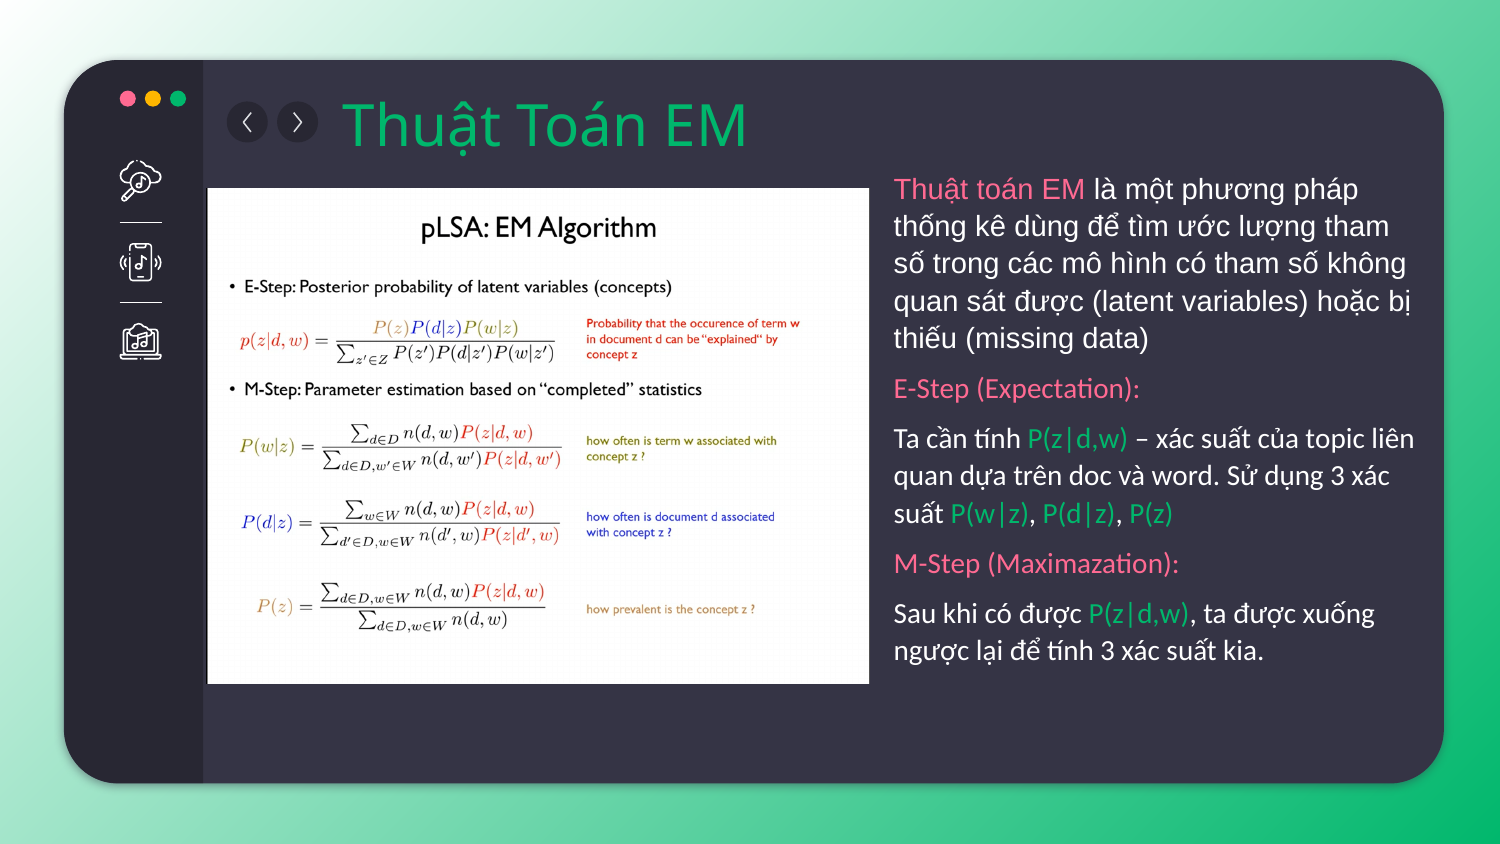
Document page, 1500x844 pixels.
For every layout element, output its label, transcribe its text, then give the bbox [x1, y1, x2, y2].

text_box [118, 90, 319, 360]
title Thuật Toán EM [327, 88, 1382, 167]
text_box [875, 391, 879, 586]
picture [206, 188, 870, 685]
text_box Thuật toán EM là một phương pháp thống kê dùng để tìm ước lượng tham số trong các mô hình có tham số không quan sát được (latent variables) hoặc bị thiếu (missing data) E-Step (Expectation): Ta cần tính P(z|d,w) – xác suất của topic liên quan dựa trên doc và word. Sử dụng 3 xác suất P(w|z), P(d|z), P(z) M-Step (Maximazation): Sau khi có được P(z|d,w), ta được xuống ngược lại để tính 3 xác suất kia. [879, 160, 1442, 674]
